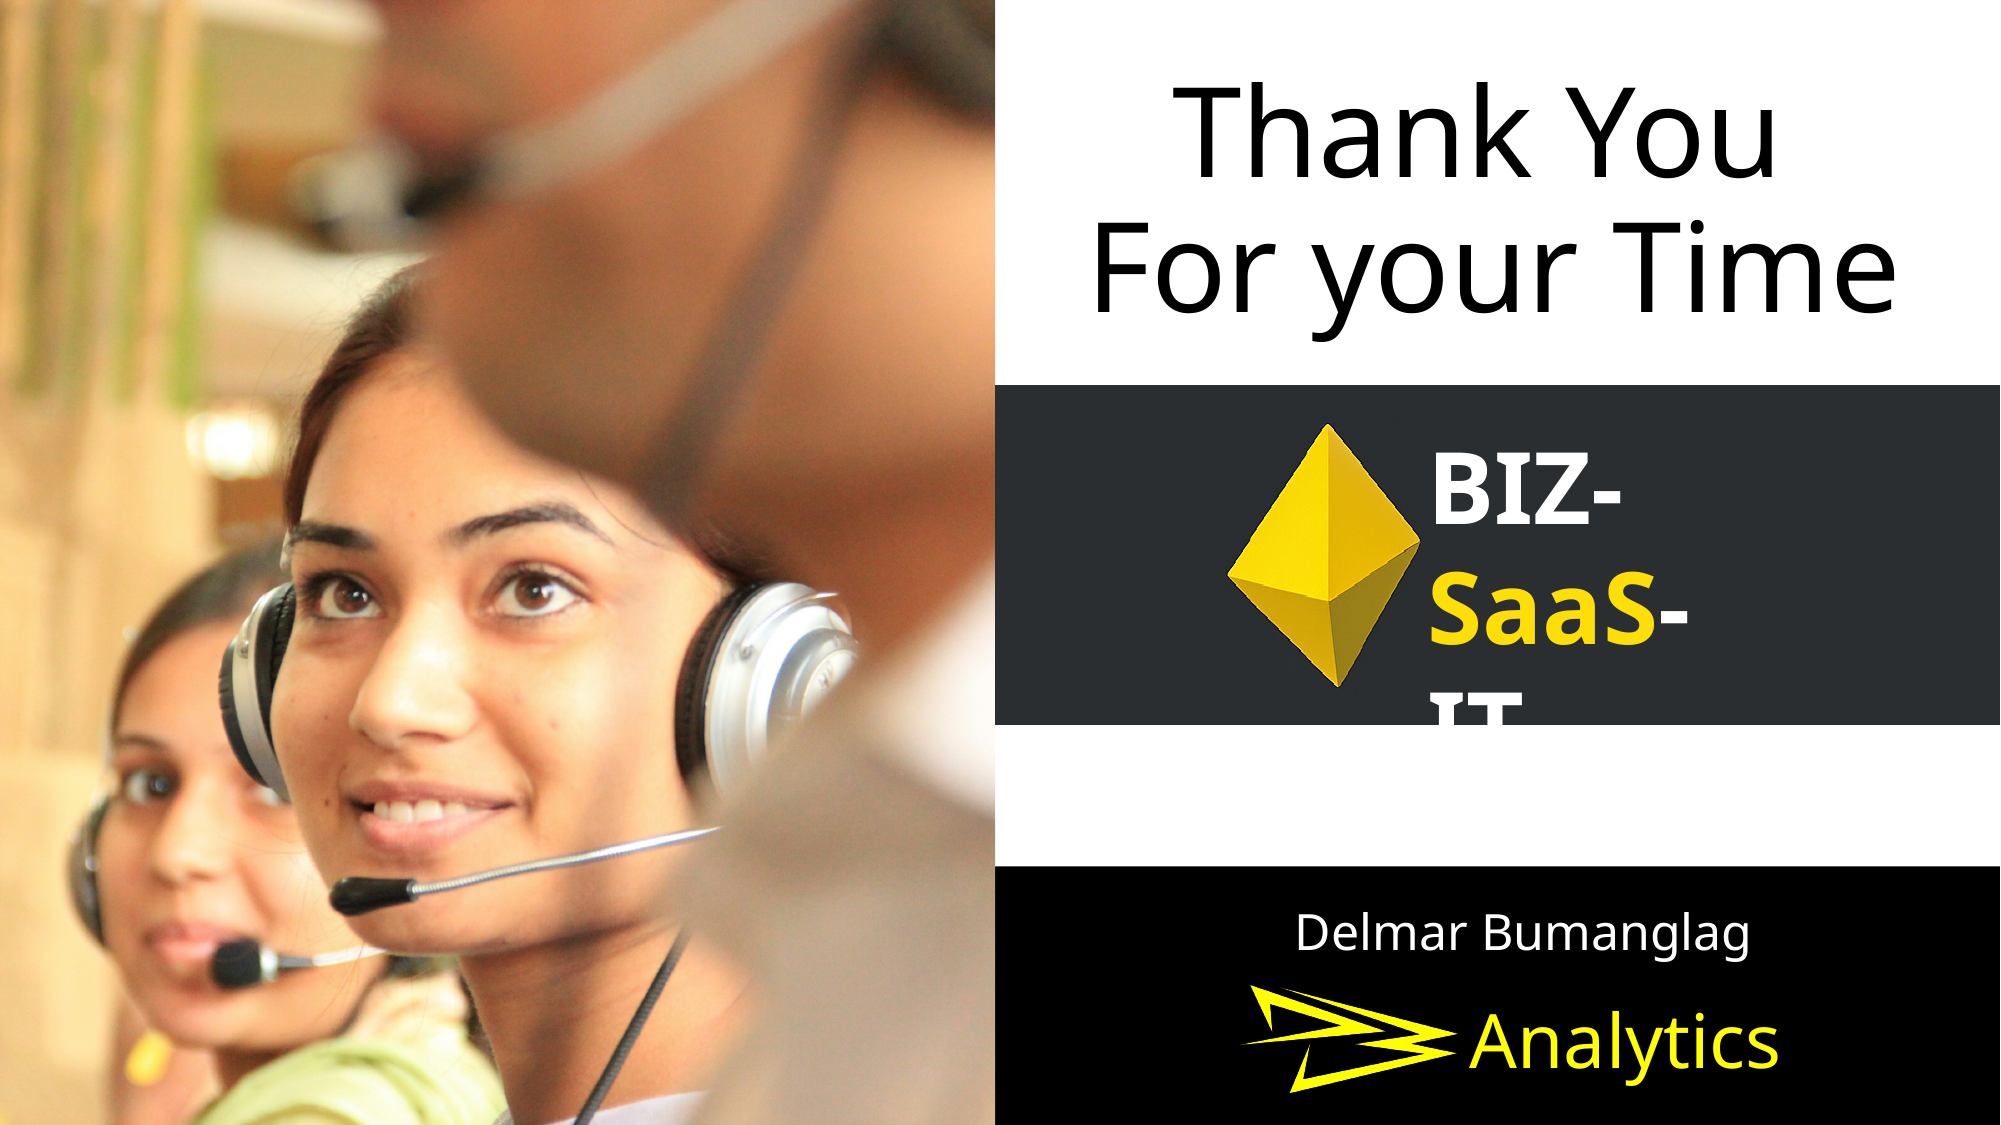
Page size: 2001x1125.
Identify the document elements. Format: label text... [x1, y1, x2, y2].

subtitle Delmar Bumanglag [1208, 899, 1840, 976]
text_box [996, 865, 2000, 1125]
text_box Analytics [1461, 996, 1839, 1100]
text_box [1206, 411, 1789, 699]
picture [0, 0, 996, 1125]
picture [1234, 926, 1461, 1125]
text_box [996, 384, 2000, 726]
title Thank You For your Time [996, 41, 1996, 347]
